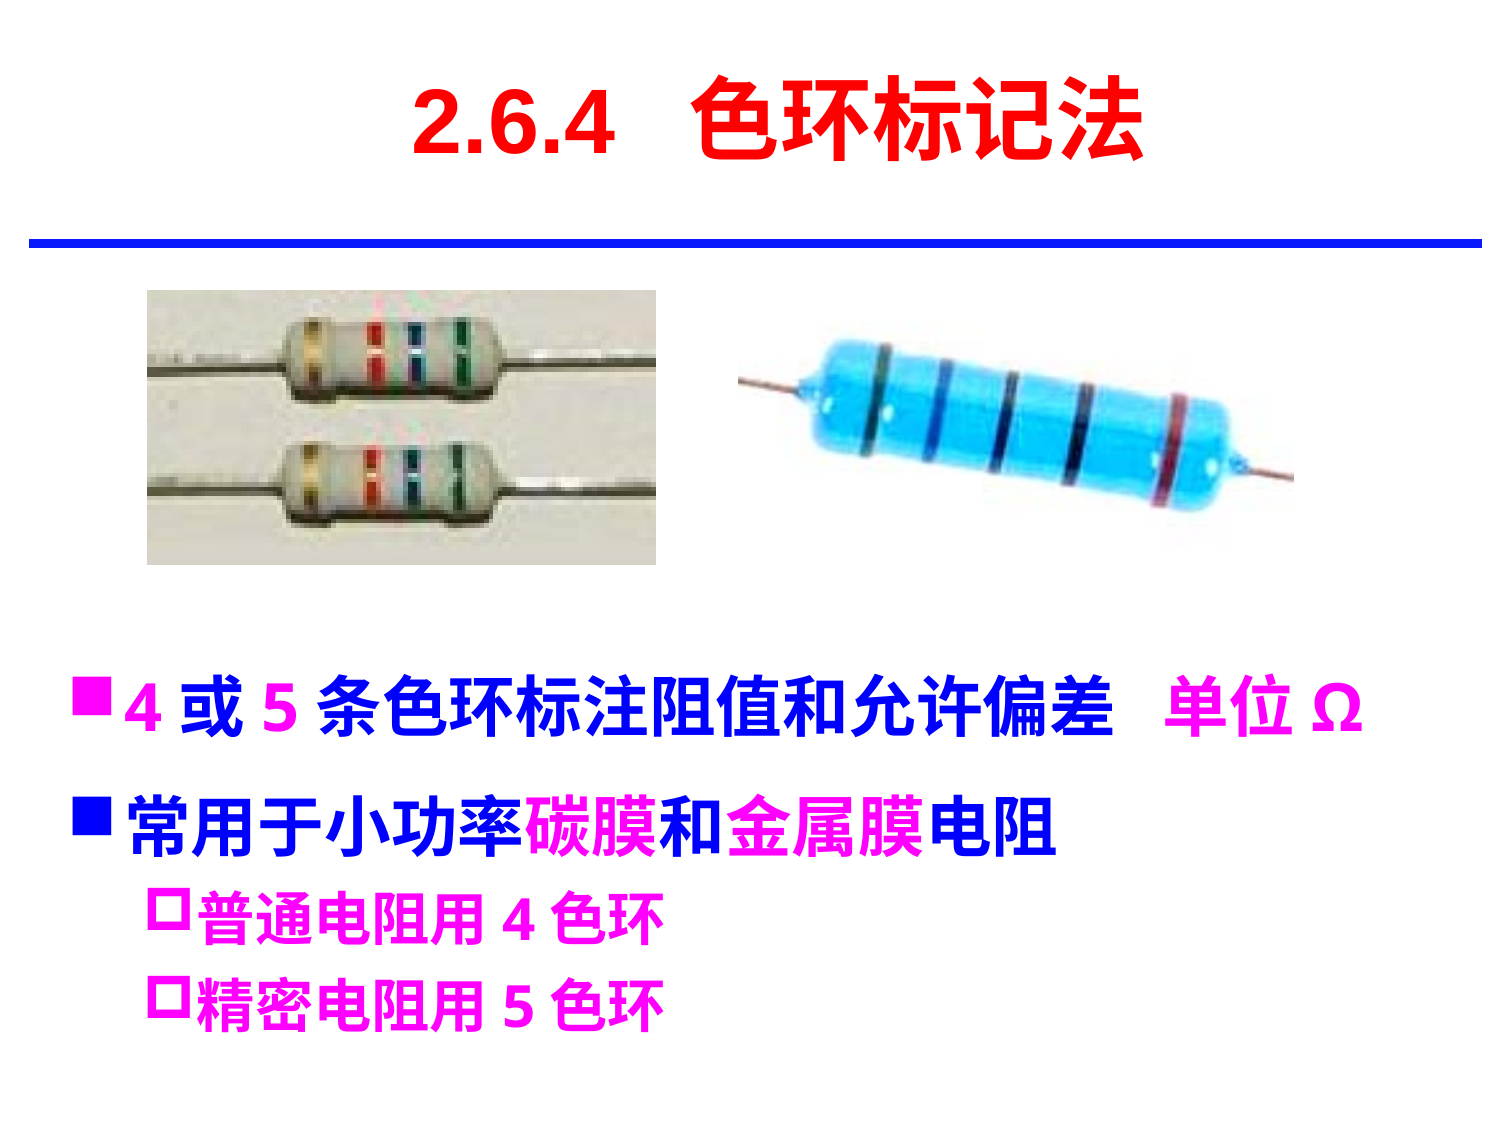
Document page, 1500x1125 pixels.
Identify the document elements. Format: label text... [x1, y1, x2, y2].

picture [737, 285, 1294, 565]
picture [147, 290, 656, 565]
text_box 2.6.4 色环标记法 [100, 54, 1459, 180]
list 4或5条色环标注阻值和允许偏差 单位Ω 常用于小功率碳膜和金属膜电阻 普通电阻用4色环 精密电阻用5色环 [52, 616, 1436, 1059]
